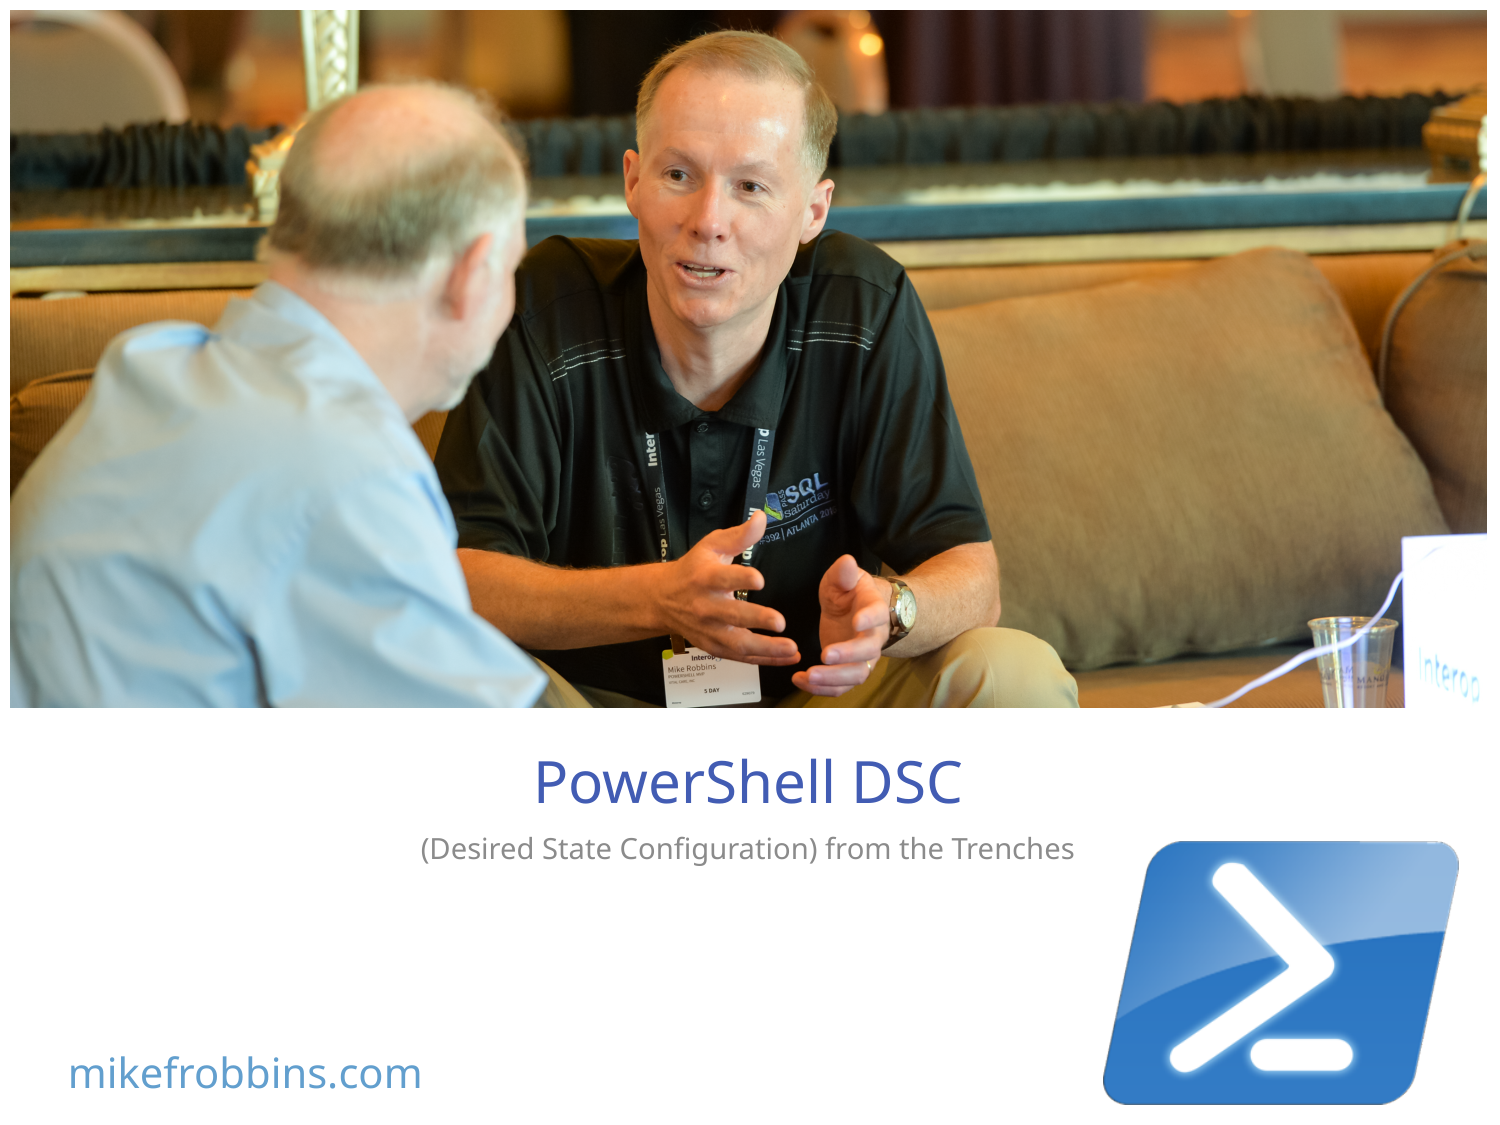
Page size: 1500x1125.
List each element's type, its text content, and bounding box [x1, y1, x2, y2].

subtitle (Desired State Configuration) from the Trenches [10, 822, 1487, 898]
title PowerShell DSC [10, 710, 1487, 822]
picture [1103, 898, 1459, 1105]
picture [10, 10, 1487, 708]
